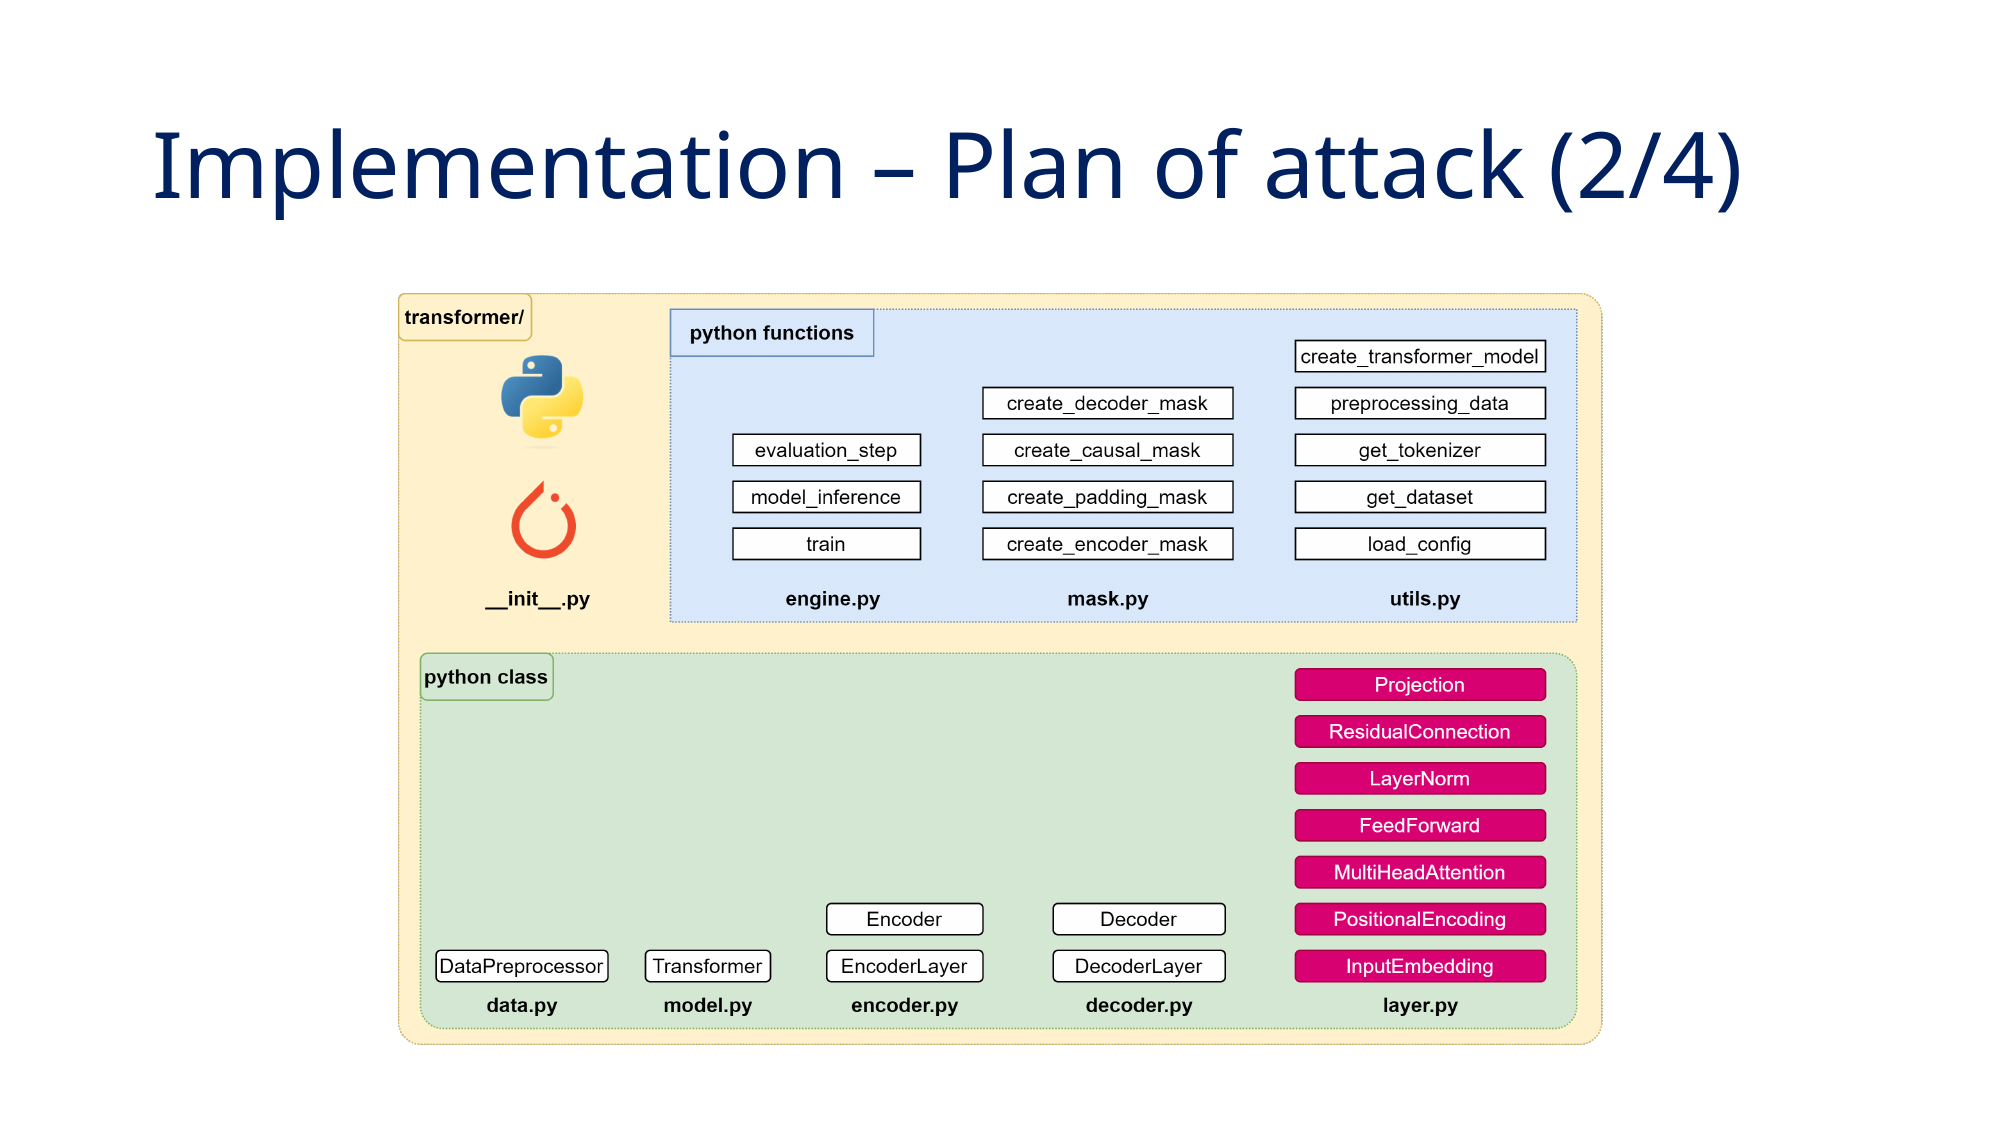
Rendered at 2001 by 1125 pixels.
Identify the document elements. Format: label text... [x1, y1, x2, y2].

title Implementation – Plan of attack (2/4) [137, 59, 1863, 278]
picture [381, 276, 1619, 1063]
